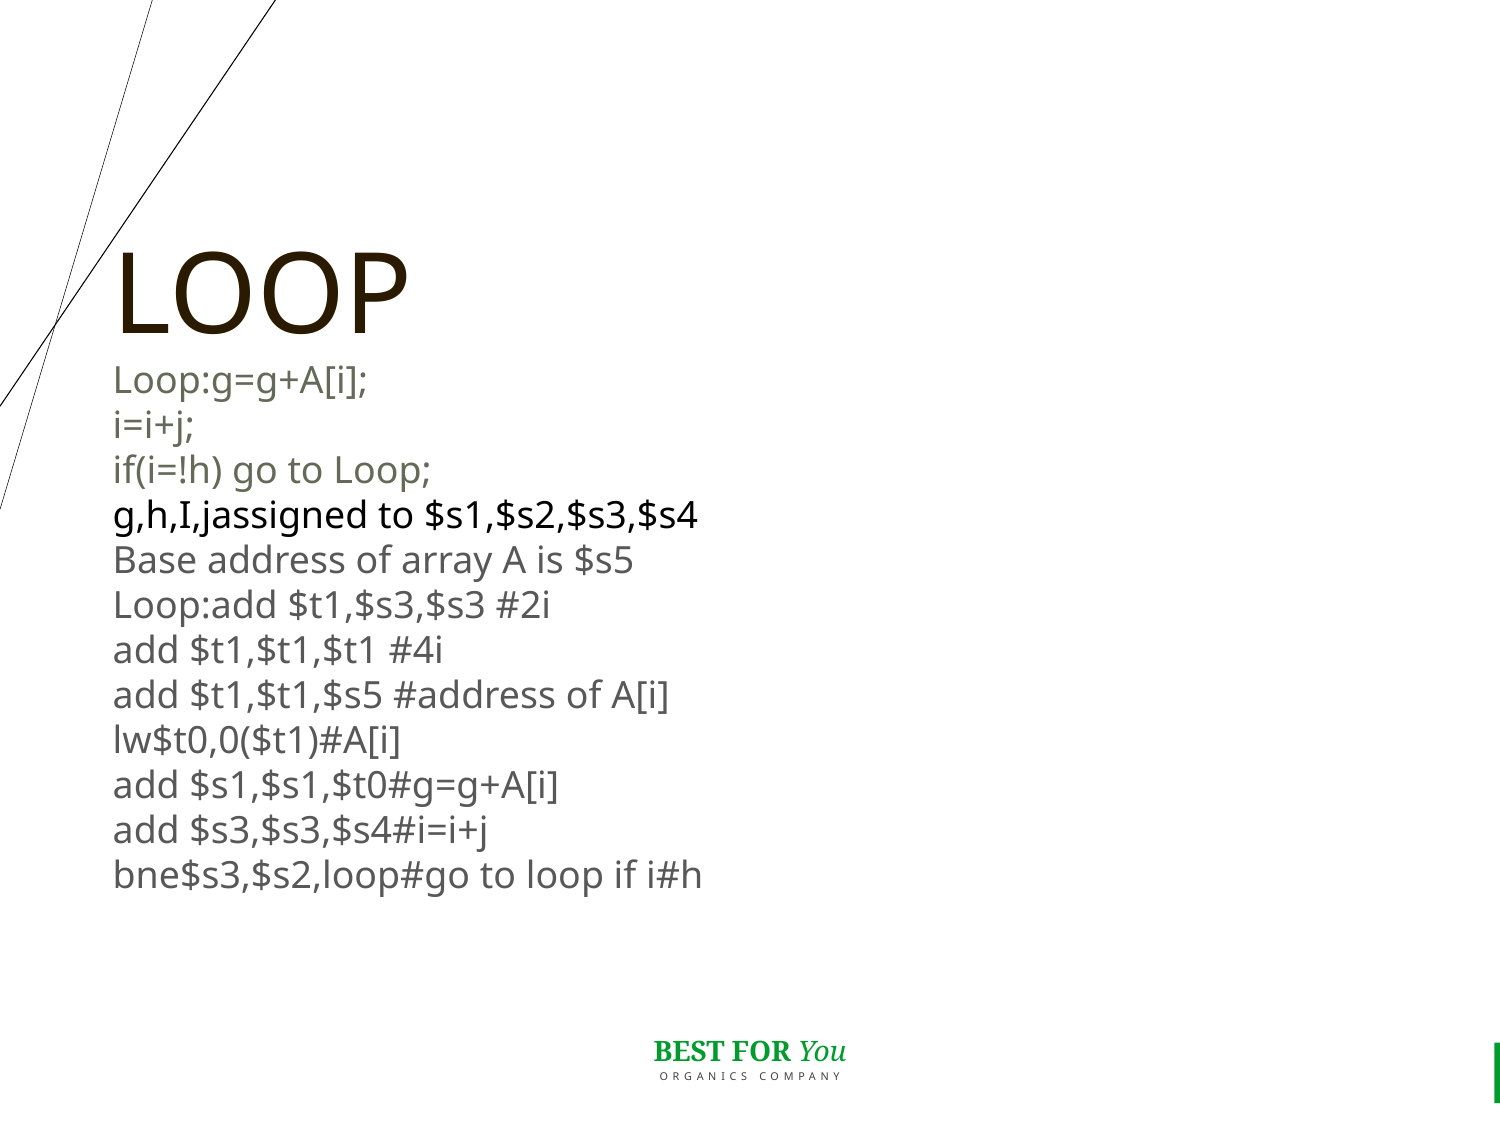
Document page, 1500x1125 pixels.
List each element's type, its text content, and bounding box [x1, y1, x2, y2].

text_box LOOP Loop:g=g+A[i]; i=i+j; if(i=!h) go to Loop; g,h,I,jassigned to $s1,$s2,$s3,$s4 Base address of array A is $s5 Loop:add $t1,$s3,$s3 #2i add $t1,$t1,$t1 #4i add $t1,$t1,$s5 #address of A[i] lw$t0,0($t1)#A[i] add $s1,$s1,$t0#g=g+A[i] add $s3,$s3,$s4#i=i+j bne$s3,$s2,loop#go to loop if i#h [97, 214, 1416, 904]
